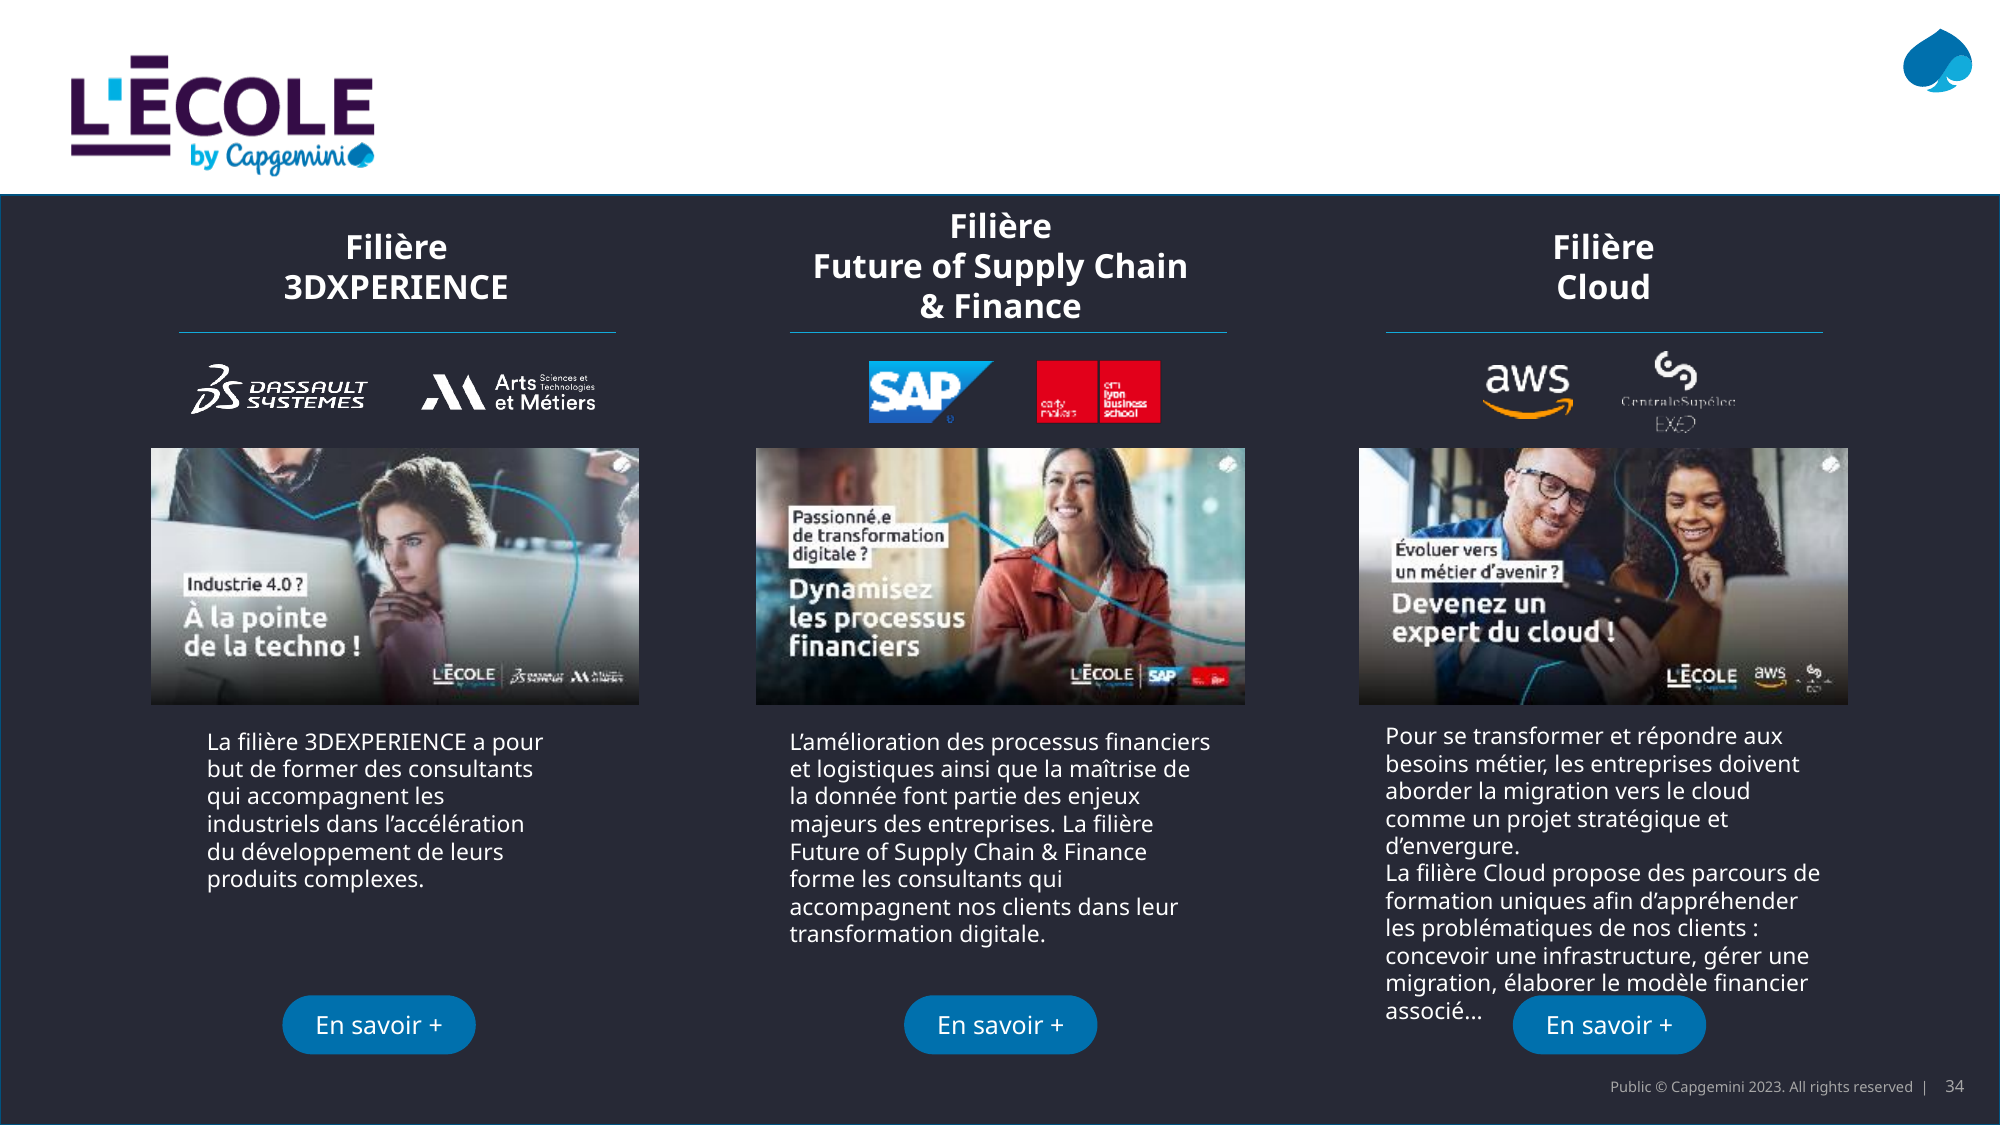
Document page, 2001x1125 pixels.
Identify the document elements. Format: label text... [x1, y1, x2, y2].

text_box 34 [1926, 1068, 1965, 1107]
picture [40, 36, 435, 183]
text_box La filière 3DEXPERIENCE a pour but de former des consultants qui accompagnent les industriels dans l’accélération du développement de leurs produits complexes. [206, 727, 552, 893]
picture [1483, 365, 1573, 419]
text_box L’amélioration des processus financiers et logistiques ainsi que la maîtrise de la donnée font partie des enjeux majeurs des entreprises. La filière Future of Supply Chain & Finance forme les consultants qui accompagnent nos clients dans leur transformation digitale. [789, 727, 1212, 947]
picture [1029, 348, 1169, 436]
picture [756, 448, 1245, 705]
text_box Filière Cloud [1359, 225, 1848, 306]
picture [191, 364, 368, 414]
picture [1359, 448, 1848, 705]
picture [421, 374, 595, 410]
picture [869, 363, 994, 423]
picture [1622, 351, 1735, 433]
text_box En savoir + [904, 995, 1098, 1055]
text_box Filière Future of Supply Chain & Finance [756, 205, 1245, 326]
text_box Pour se transformer et répondre aux besoins métier, les entreprises doivent aborder la migration vers le cloud comme un projet stratégique et d’envergure. La filière Cloud propose des parcours de formation uniques afin d’appréhender les problématiques de nos clients : concevoir une infrastructure, gérer une migration, élaborer le modèle financier associé... [1385, 721, 1834, 1024]
text_box Public © Capgemini 2023. All rights reserved | [1185, 1069, 1926, 1106]
text_box Filière 3DXPERIENCE [151, 225, 642, 306]
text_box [1903, 28, 1973, 93]
text_box En savoir + [1512, 995, 1707, 1055]
picture [151, 448, 640, 705]
text_box [0, 194, 2000, 1125]
text_box En savoir + [282, 995, 476, 1055]
